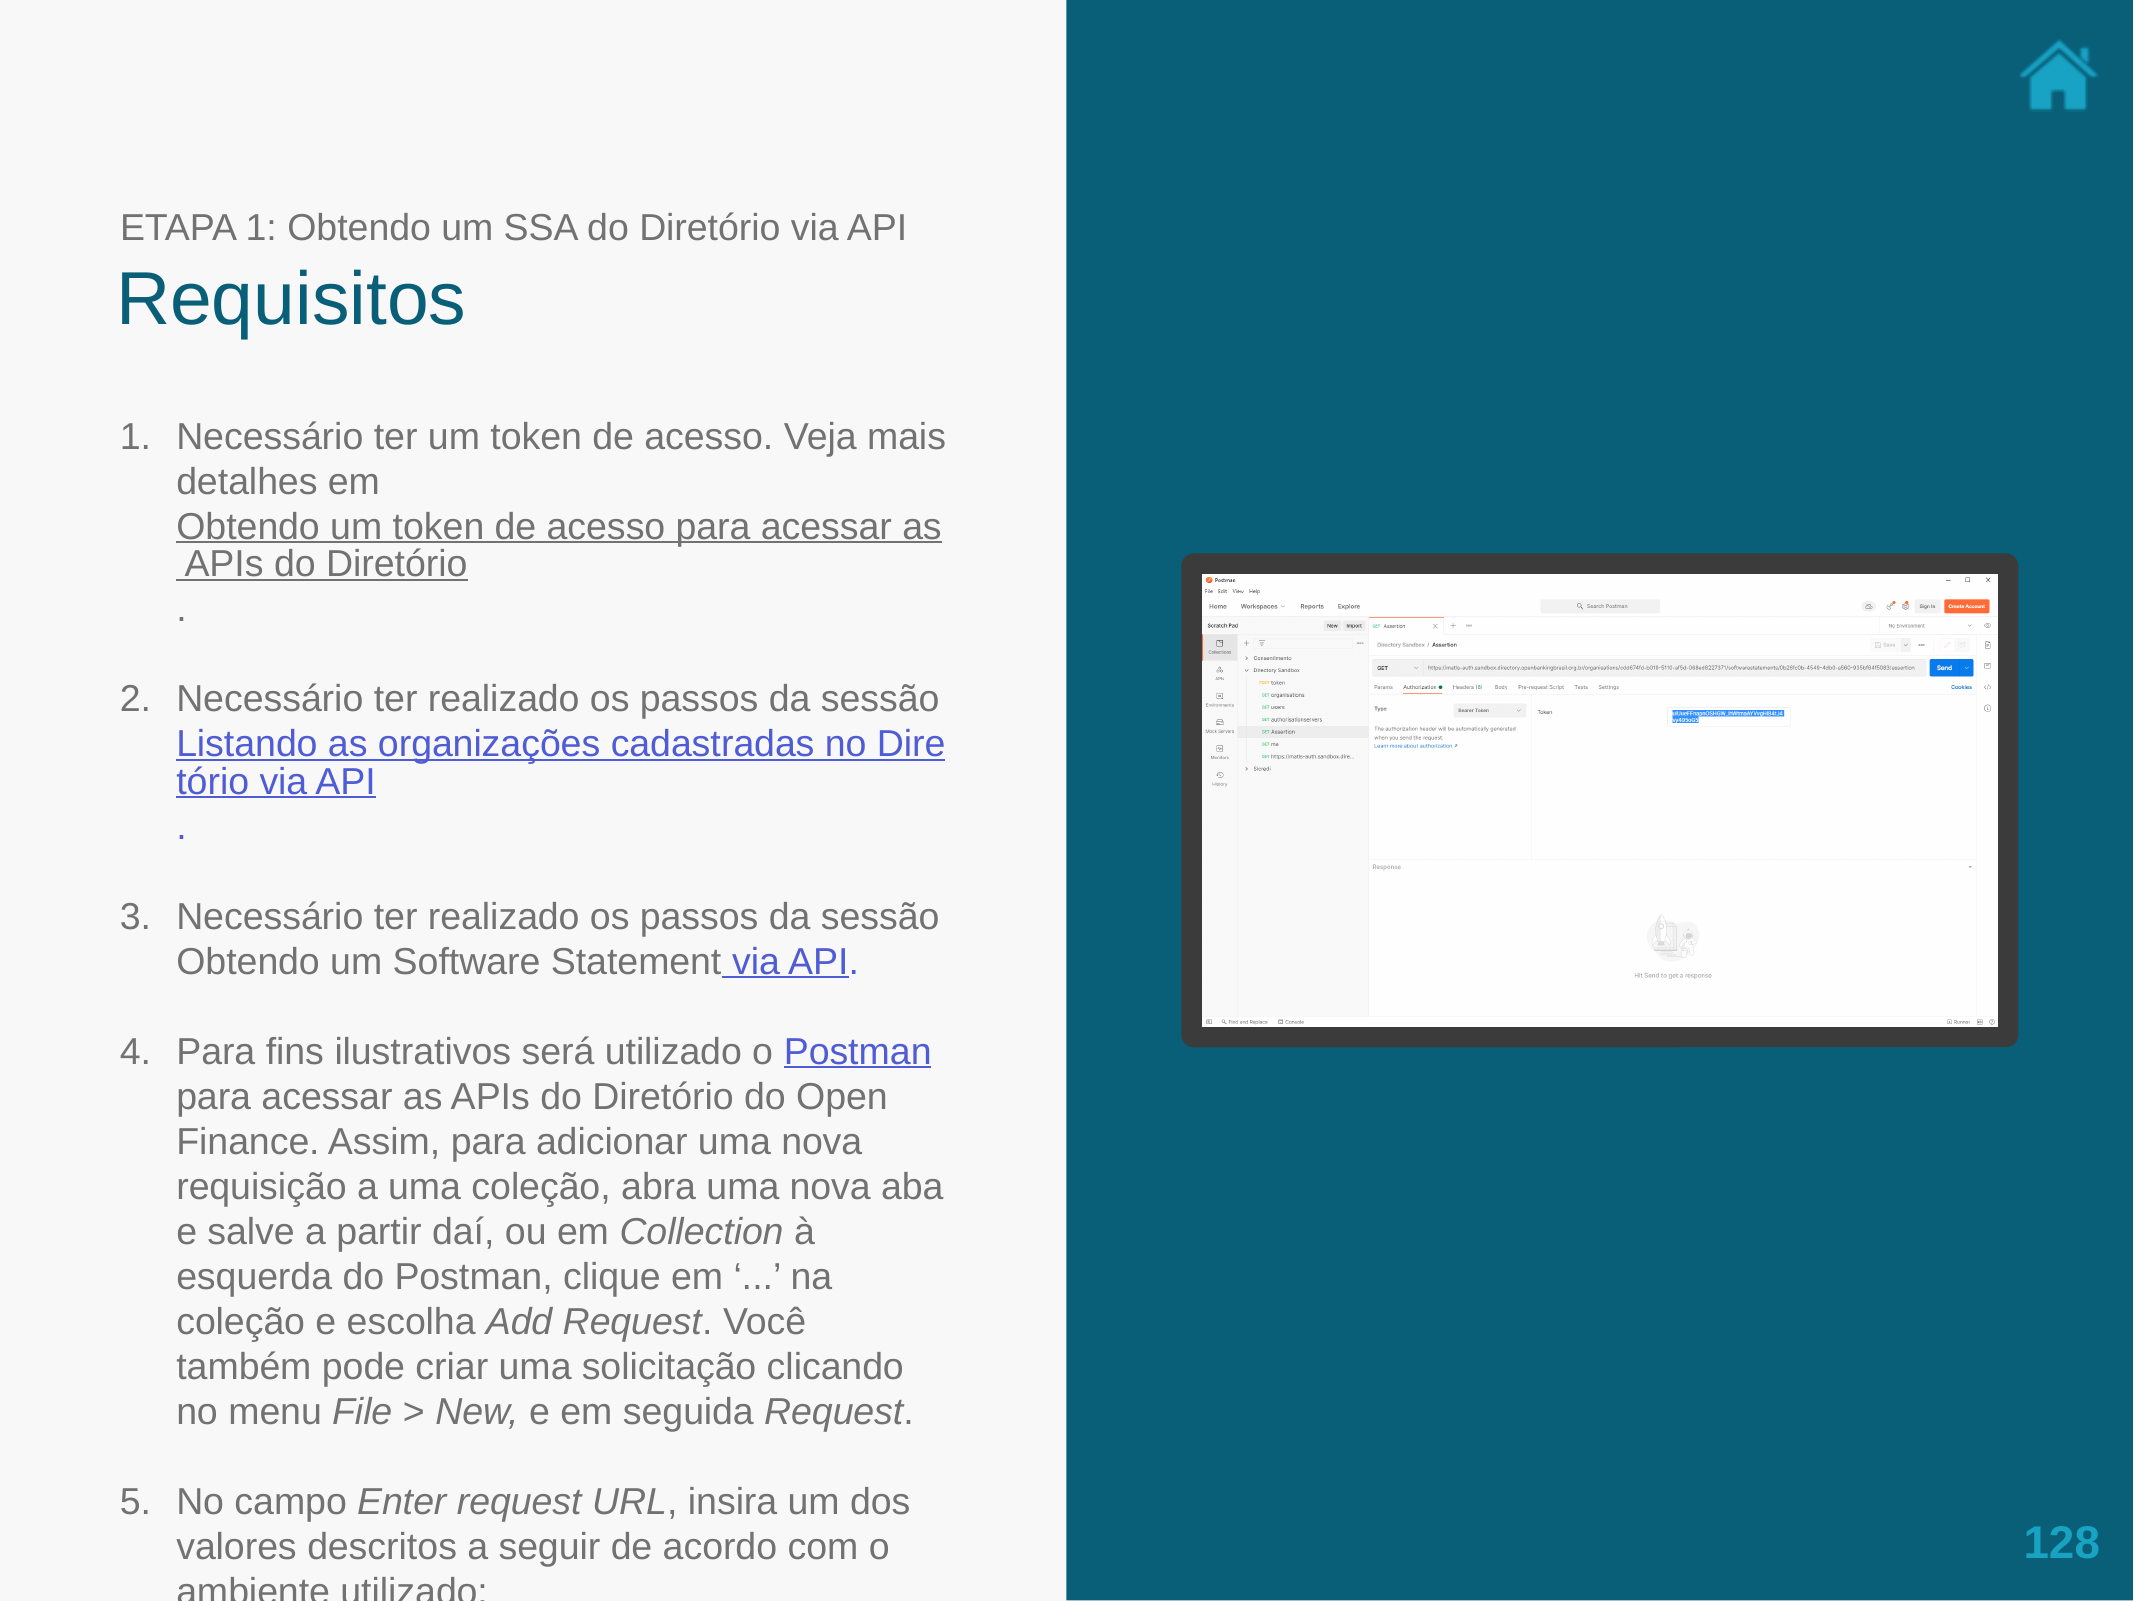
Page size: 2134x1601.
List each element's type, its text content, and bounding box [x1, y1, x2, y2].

text_box ETAPA 1: Obtendo um SSA do Diretório via API [119, 202, 929, 248]
text_box Necessário ter um token de acesso. Veja mais detalhes em Obtendo um token de acesso para acessar as APIs do Diretório. Necessário ter realizado os passos da sessão Listando as organizações cadastradas no Diretório via API. Necessário ter realizado os passos da sessão Obtendo um Software Statement via API. Para fins ilustrativos será utilizado o Postman para acessar as APIs do Diretório do Open Finance. Assim, para adicionar uma nova requisição a uma coleção, abra uma nova aba e salve a partir daí, ou em Collection à esquerda do Postman, clique em ‘...’ na coleção e escolha Add Request. Você também pode criar uma solicitação clicando no menu File > New, e em seguida Request. No campo Enter request URL, insira um dos valores descritos a seguir de acordo com o ambiente utilizado: [119, 411, 947, 1582]
text_box [1977, 0, 2134, 145]
slide_number 128 [1979, 1504, 2101, 1576]
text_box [1181, 553, 2019, 1048]
text_box Requisitos [115, 249, 481, 341]
